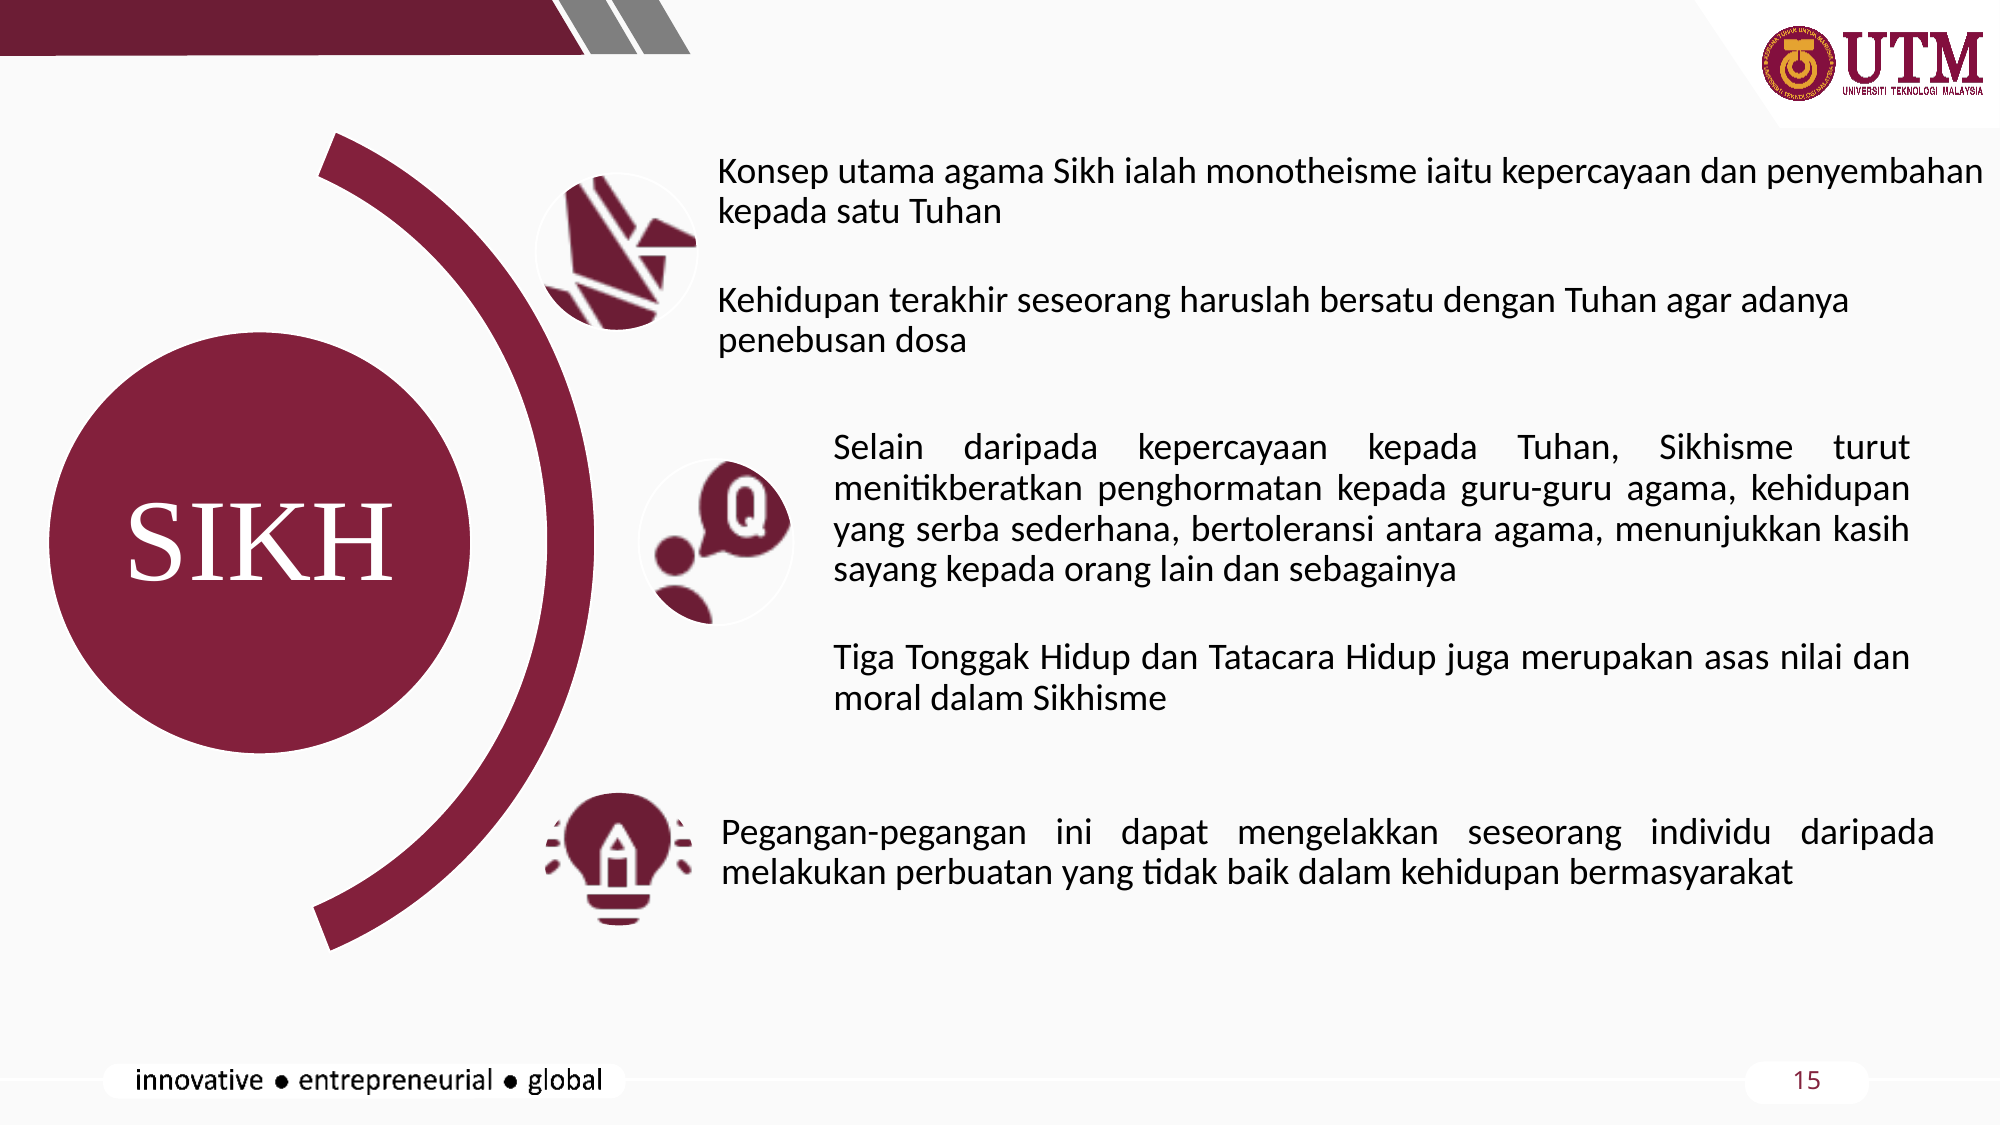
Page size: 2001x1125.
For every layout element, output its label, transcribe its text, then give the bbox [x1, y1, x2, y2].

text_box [0, 95, 2000, 986]
picture [1762, 26, 1983, 95]
slide_number 15 [1744, 1055, 1869, 1108]
picture [137, 1068, 601, 1095]
